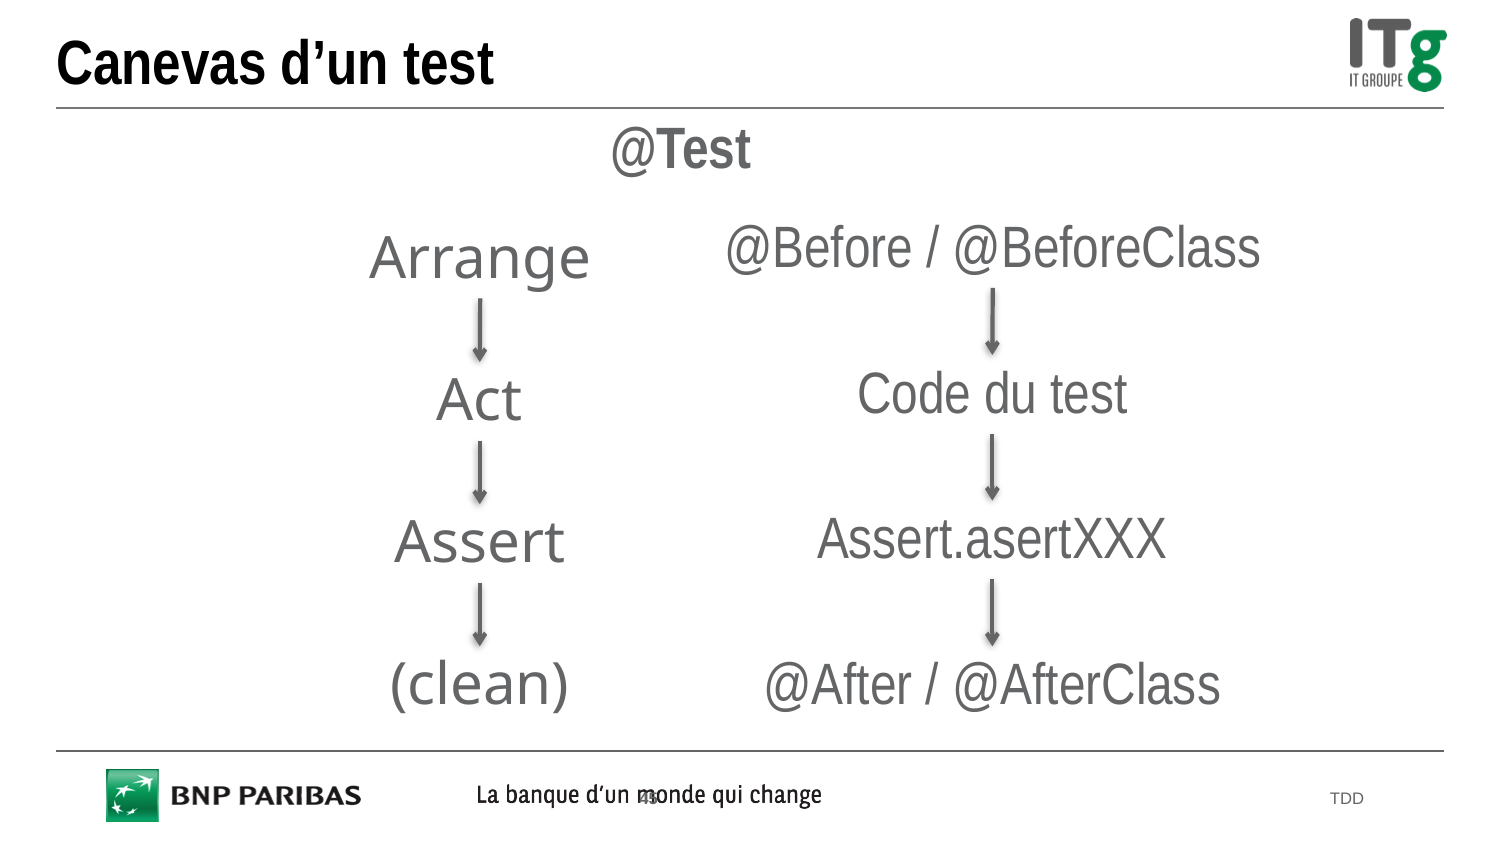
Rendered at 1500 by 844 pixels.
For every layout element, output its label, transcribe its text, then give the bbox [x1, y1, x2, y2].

text_box Arrange [337, 219, 623, 299]
footer TDD [1033, 786, 1365, 810]
picture [106, 769, 361, 822]
text_box Assert [337, 504, 623, 583]
slide_number 45 [628, 786, 659, 810]
text_box Act [337, 361, 623, 441]
text_box @After / @AfterClass [679, 646, 1306, 725]
title Canevas d’un test [56, 14, 1444, 106]
text_box @Before / @BeforeClass [679, 209, 1307, 288]
text_box Code du test [679, 354, 1306, 434]
text_box Assert.asertXXX [679, 500, 1306, 580]
picture [478, 784, 821, 809]
text_box @Test [480, 110, 882, 190]
text_box (clean) [337, 646, 623, 725]
